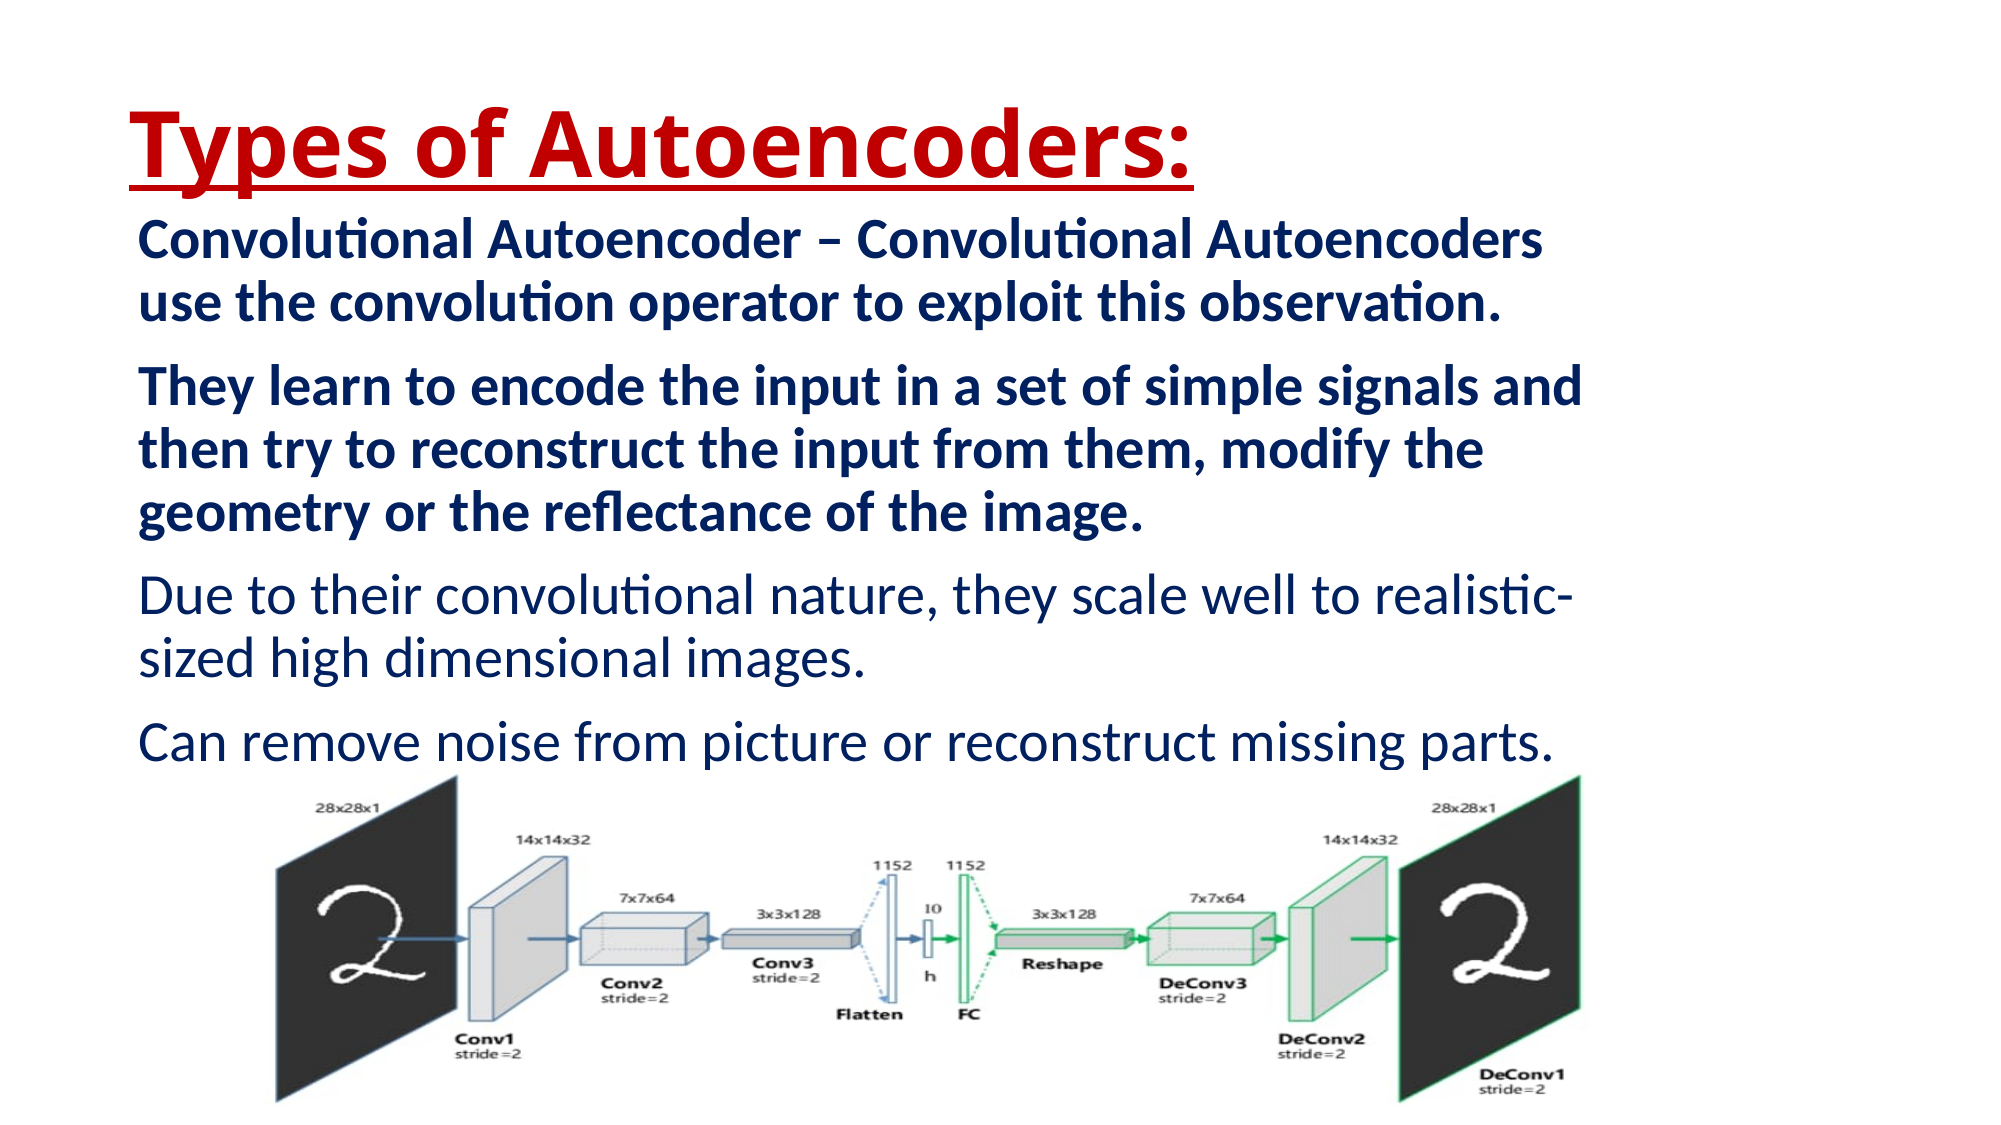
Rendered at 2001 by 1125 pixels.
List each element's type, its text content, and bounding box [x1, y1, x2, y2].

title Types of Autoencoders: [113, 18, 1863, 278]
list Convolutional Autoencoder – Convolutional Autoencoders use the convolution operator to exploit this observation. They learn to encode the input in a set of simple signals and then try to reconstruct the input from them, modify the geometry or the reflectance of the image. Due to their convolutional nature, they scale well to realistic-sized high dimensional images. Can remove noise from picture or reconstruct missing parts. [123, 201, 1645, 924]
picture [263, 770, 1592, 1106]
